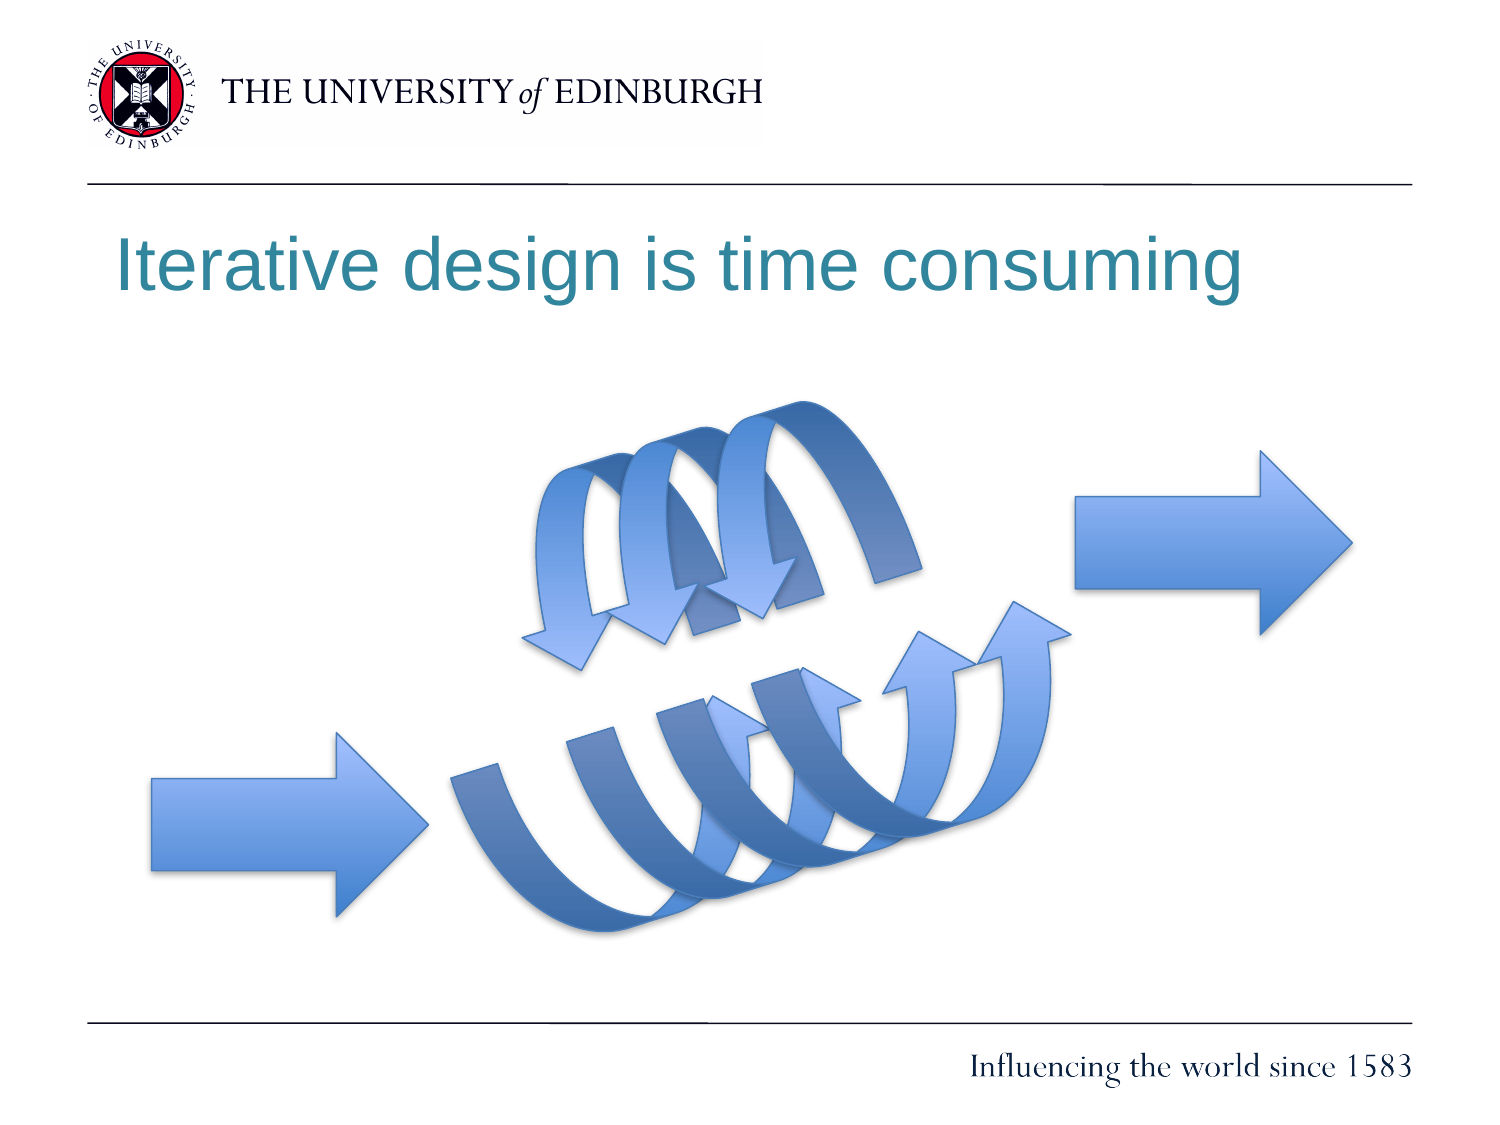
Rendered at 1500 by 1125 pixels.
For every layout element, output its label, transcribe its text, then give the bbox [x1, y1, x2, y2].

text_box Iterative design is time consuming [100, 208, 1353, 313]
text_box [151, 424, 1353, 918]
picture [969, 1046, 1413, 1088]
picture [87, 40, 762, 149]
